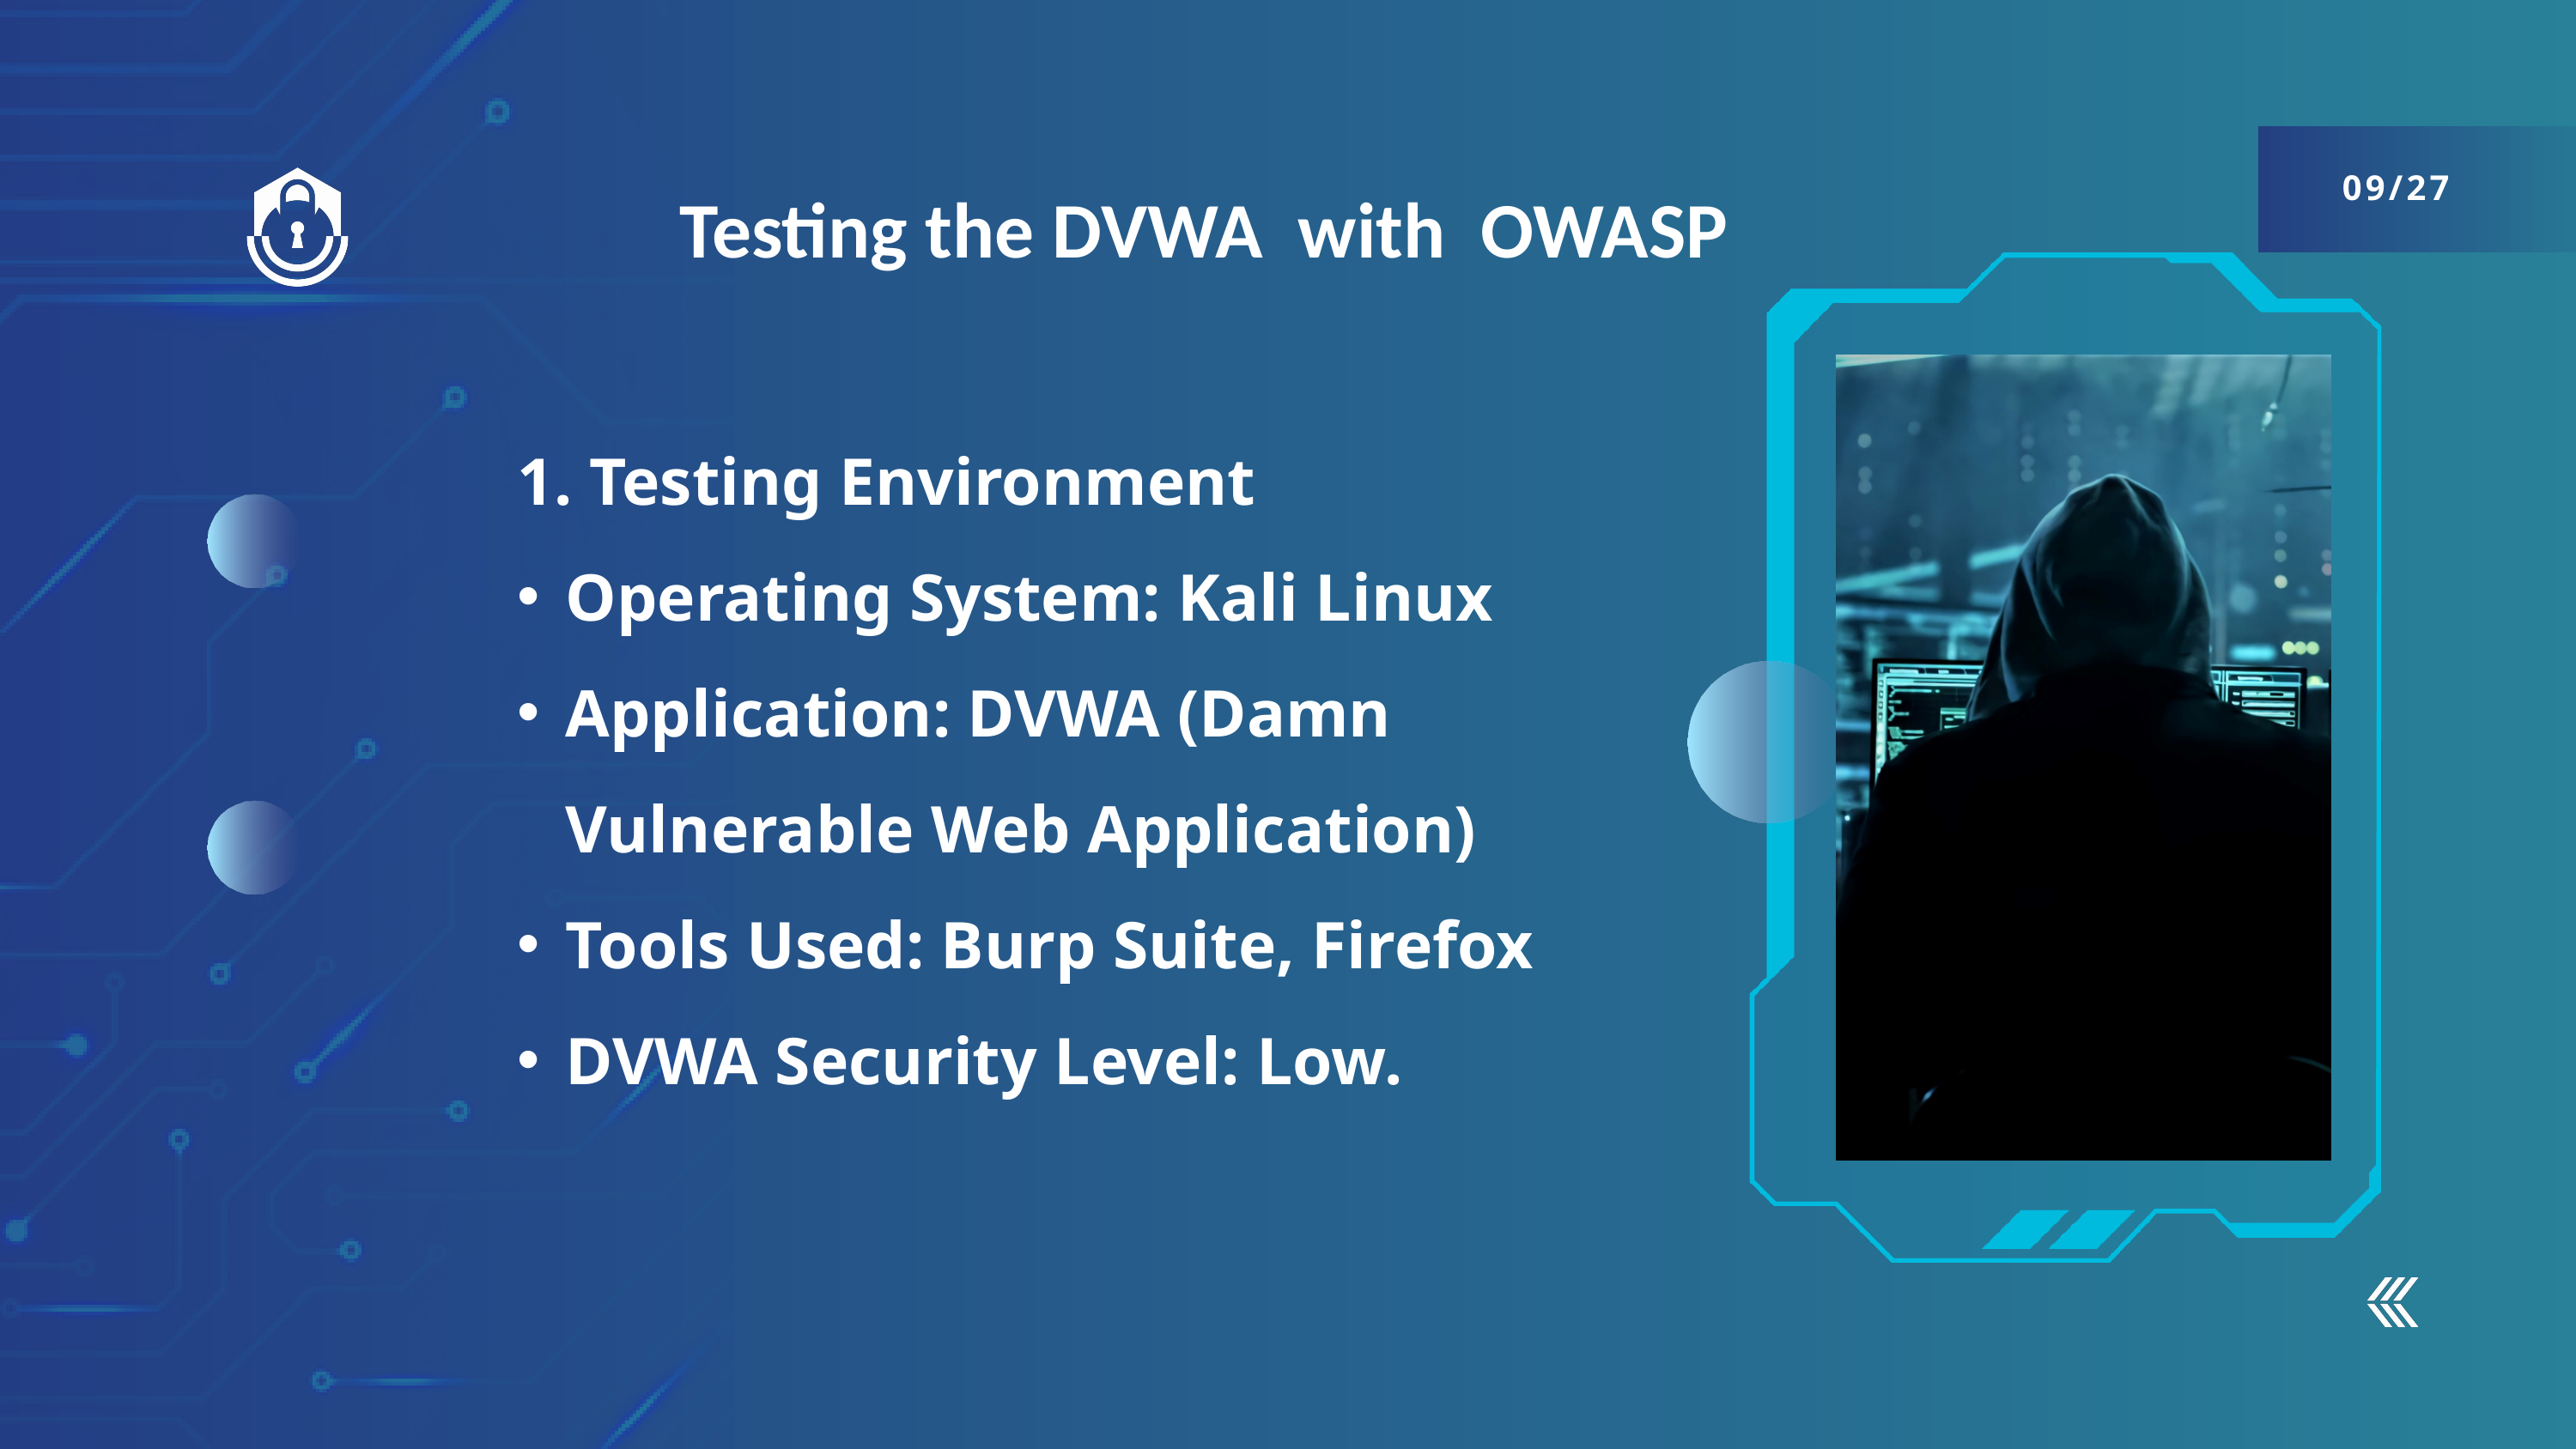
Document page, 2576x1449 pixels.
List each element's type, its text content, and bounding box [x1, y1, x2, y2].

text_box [207, 799, 302, 894]
text_box [1749, 252, 2382, 1263]
text_box 1. Testing Environment Operating System: Kali Linux Application: DVWA (Damn Vulnerable Web Application) Tools Used: Burp Suite, Firefox DVWA Security Level: Low. [517, 402, 1552, 1098]
text_box [0, 0, 735, 1449]
text_box [2366, 1277, 2419, 1327]
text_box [2257, 125, 2576, 253]
text_box [246, 167, 349, 287]
text_box Testing the DVWA with OWASP [306, 179, 2121, 274]
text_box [1835, 355, 2332, 1161]
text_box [1687, 660, 1850, 823]
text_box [207, 493, 302, 588]
